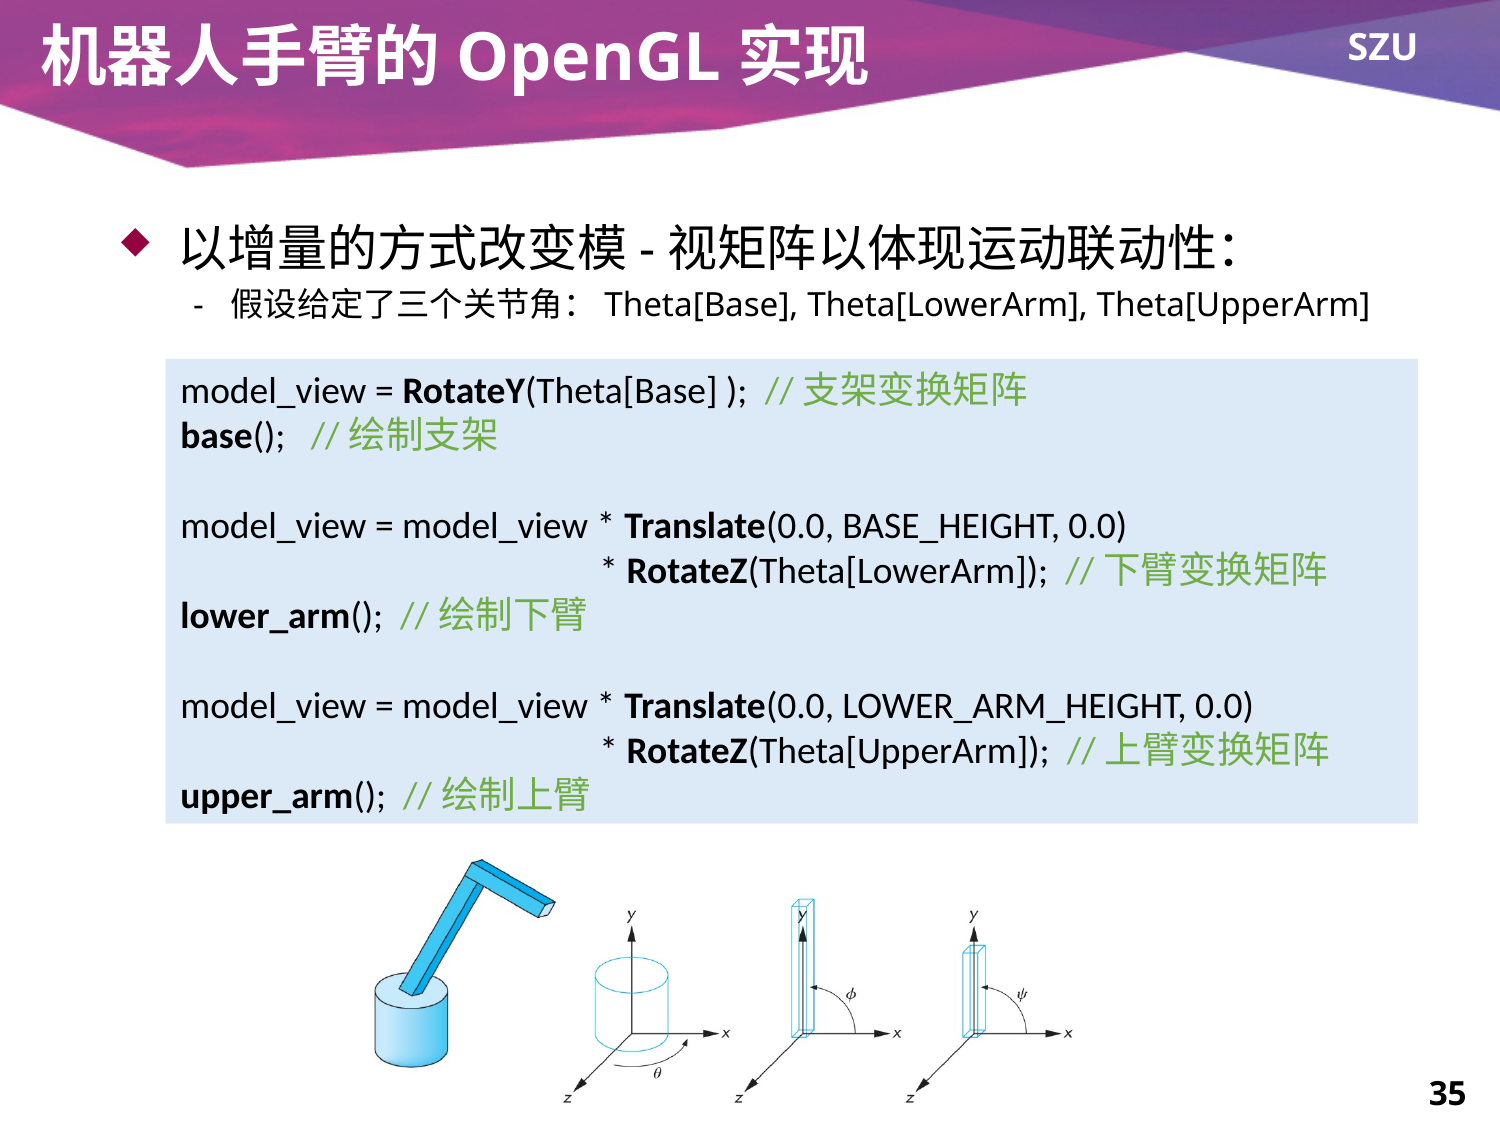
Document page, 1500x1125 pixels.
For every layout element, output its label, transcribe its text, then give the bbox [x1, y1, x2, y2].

picture [0, 0, 1500, 1125]
text_box model_view = RotateY(Theta[Base] ); //支架变换矩阵 base(); //绘制支架 model_view = model_view * Translate(0.0, BASE_HEIGHT, 0.0) * RotateZ(Theta[LowerArm]); //下臂变换矩阵 lower_arm(); //绘制下臂 model_view = model_view * Translate(0.0, LOWER_ARM_HEIGHT, 0.0) * RotateZ(Theta[UpperArm]); //上臂变换矩阵 upper_arm(); //绘制上臂 [165, 358, 1418, 824]
title 机器人手臂的OpenGL实现 [25, 15, 1320, 104]
list 以增量的方式改变模-视矩阵以体现运动联动性： 假设给定了三个关节角：Theta[Base], Theta[LowerArm], Theta[UpperArm] [103, 216, 1397, 930]
slide_number 35 [1384, 1065, 1500, 1125]
